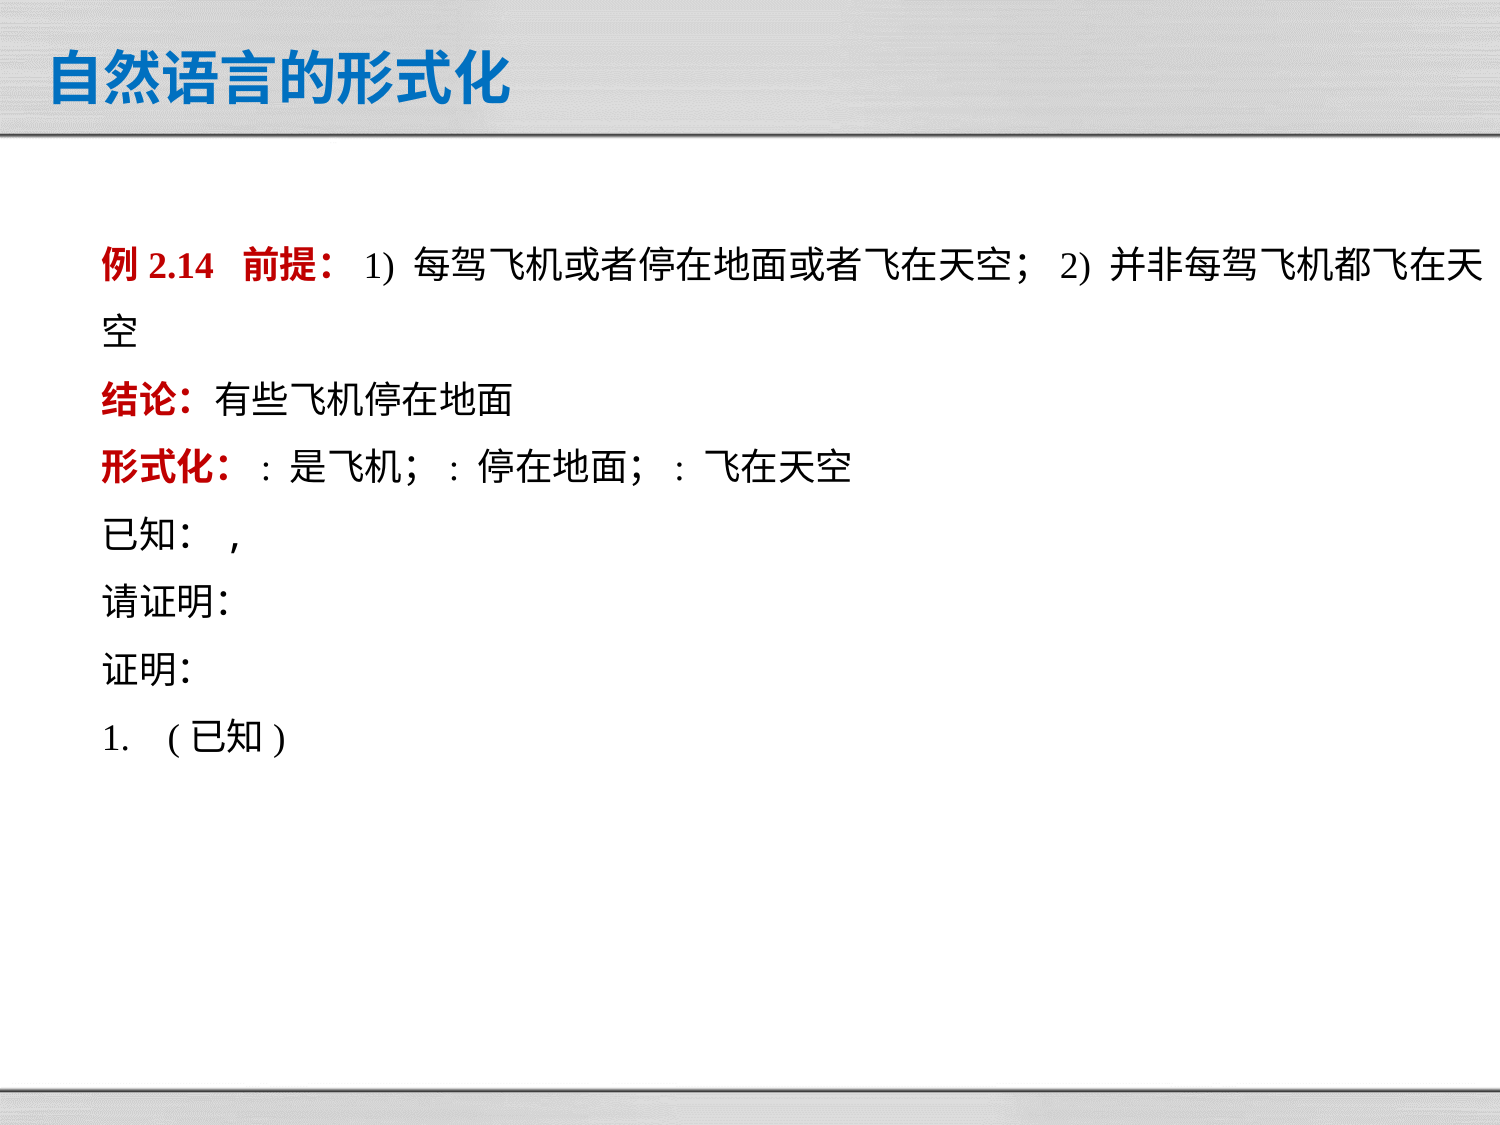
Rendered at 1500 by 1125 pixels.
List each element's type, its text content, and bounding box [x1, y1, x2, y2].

picture [0, 0, 1500, 1125]
text_box 自然语言的形式化 [30, 34, 1351, 119]
